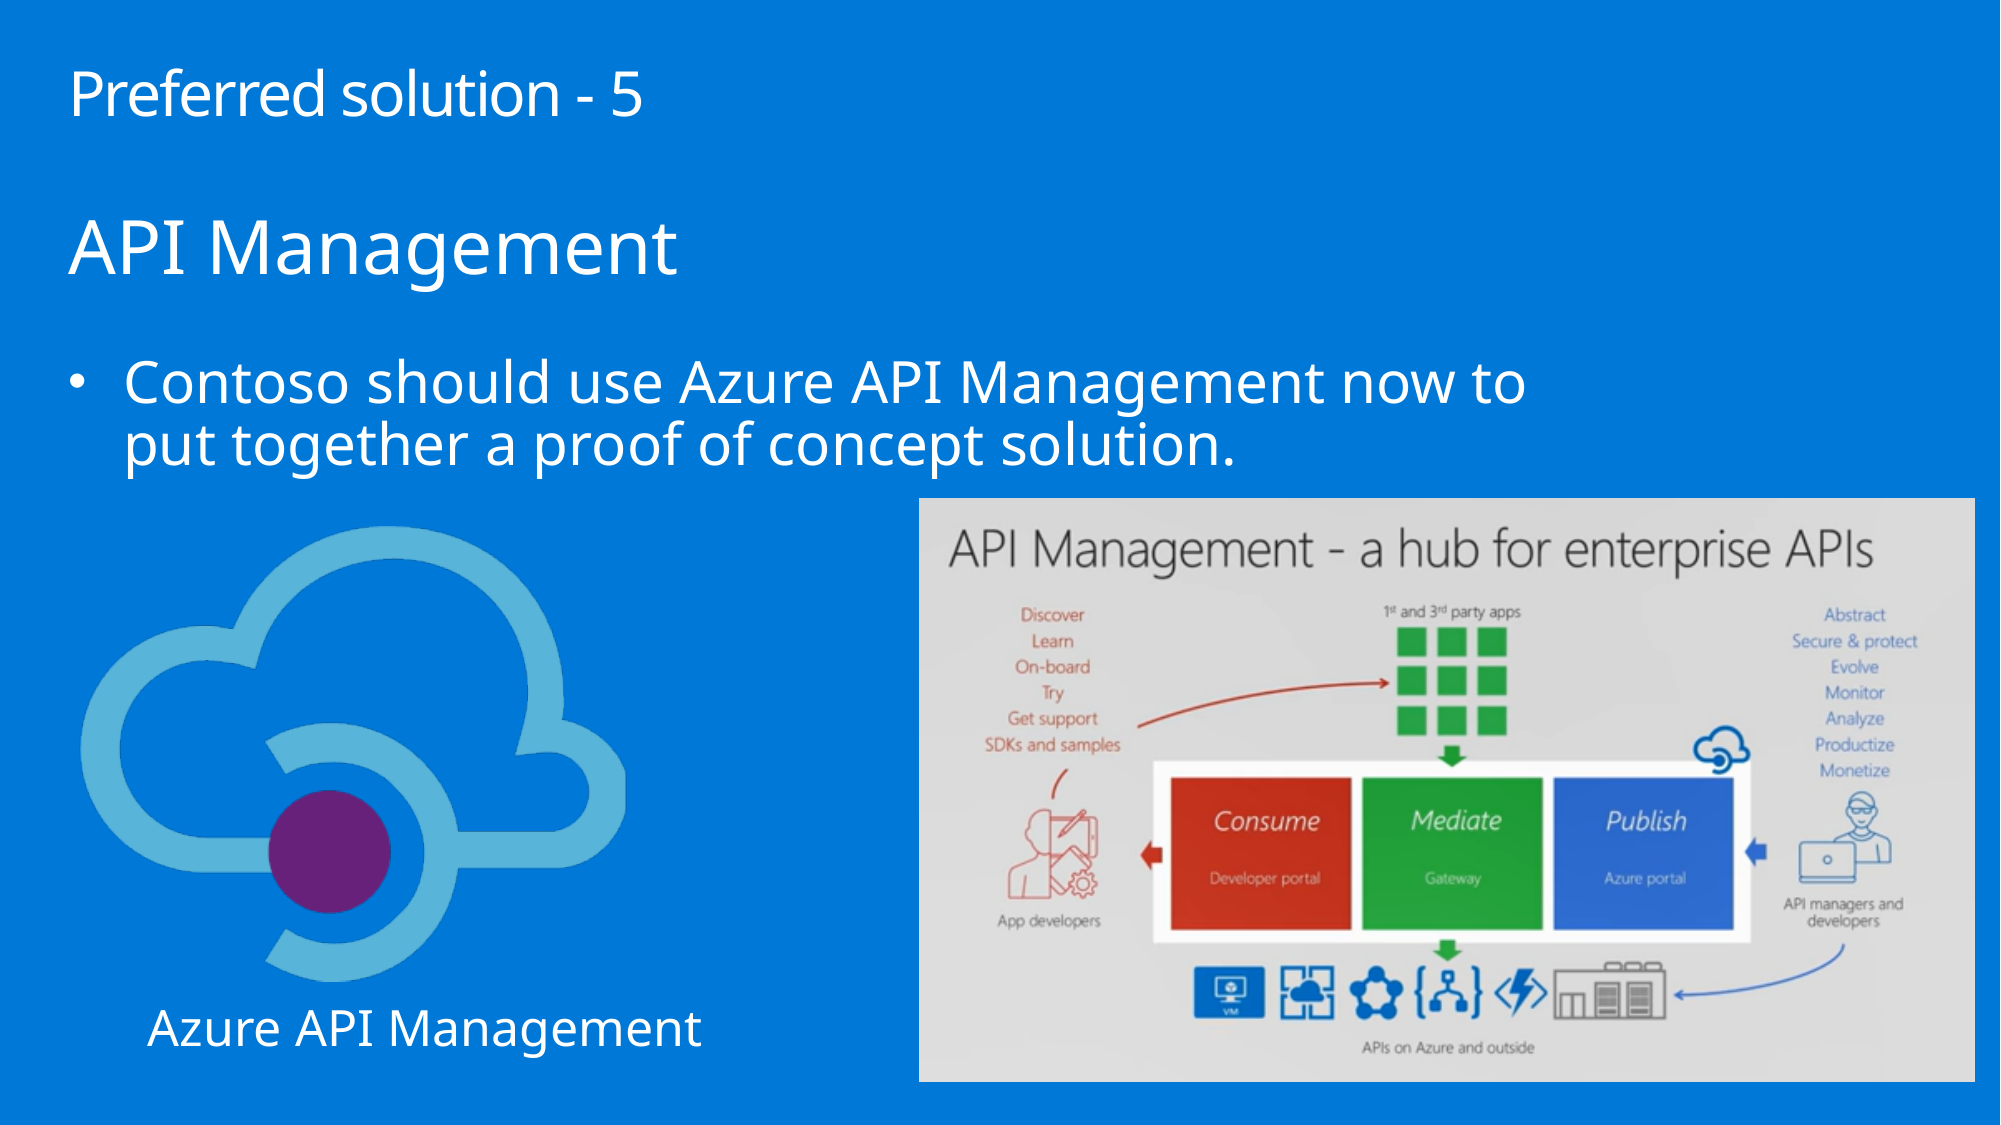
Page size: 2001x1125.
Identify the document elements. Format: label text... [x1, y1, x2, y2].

picture [0, 526, 789, 982]
picture [919, 497, 1975, 1082]
list API Management Contoso should use Azure API Management now to put together a proof of concept solution. [44, 195, 1610, 599]
title Preferred solution - 5 [44, 47, 1957, 196]
text_box Azure API Management [132, 988, 718, 1064]
